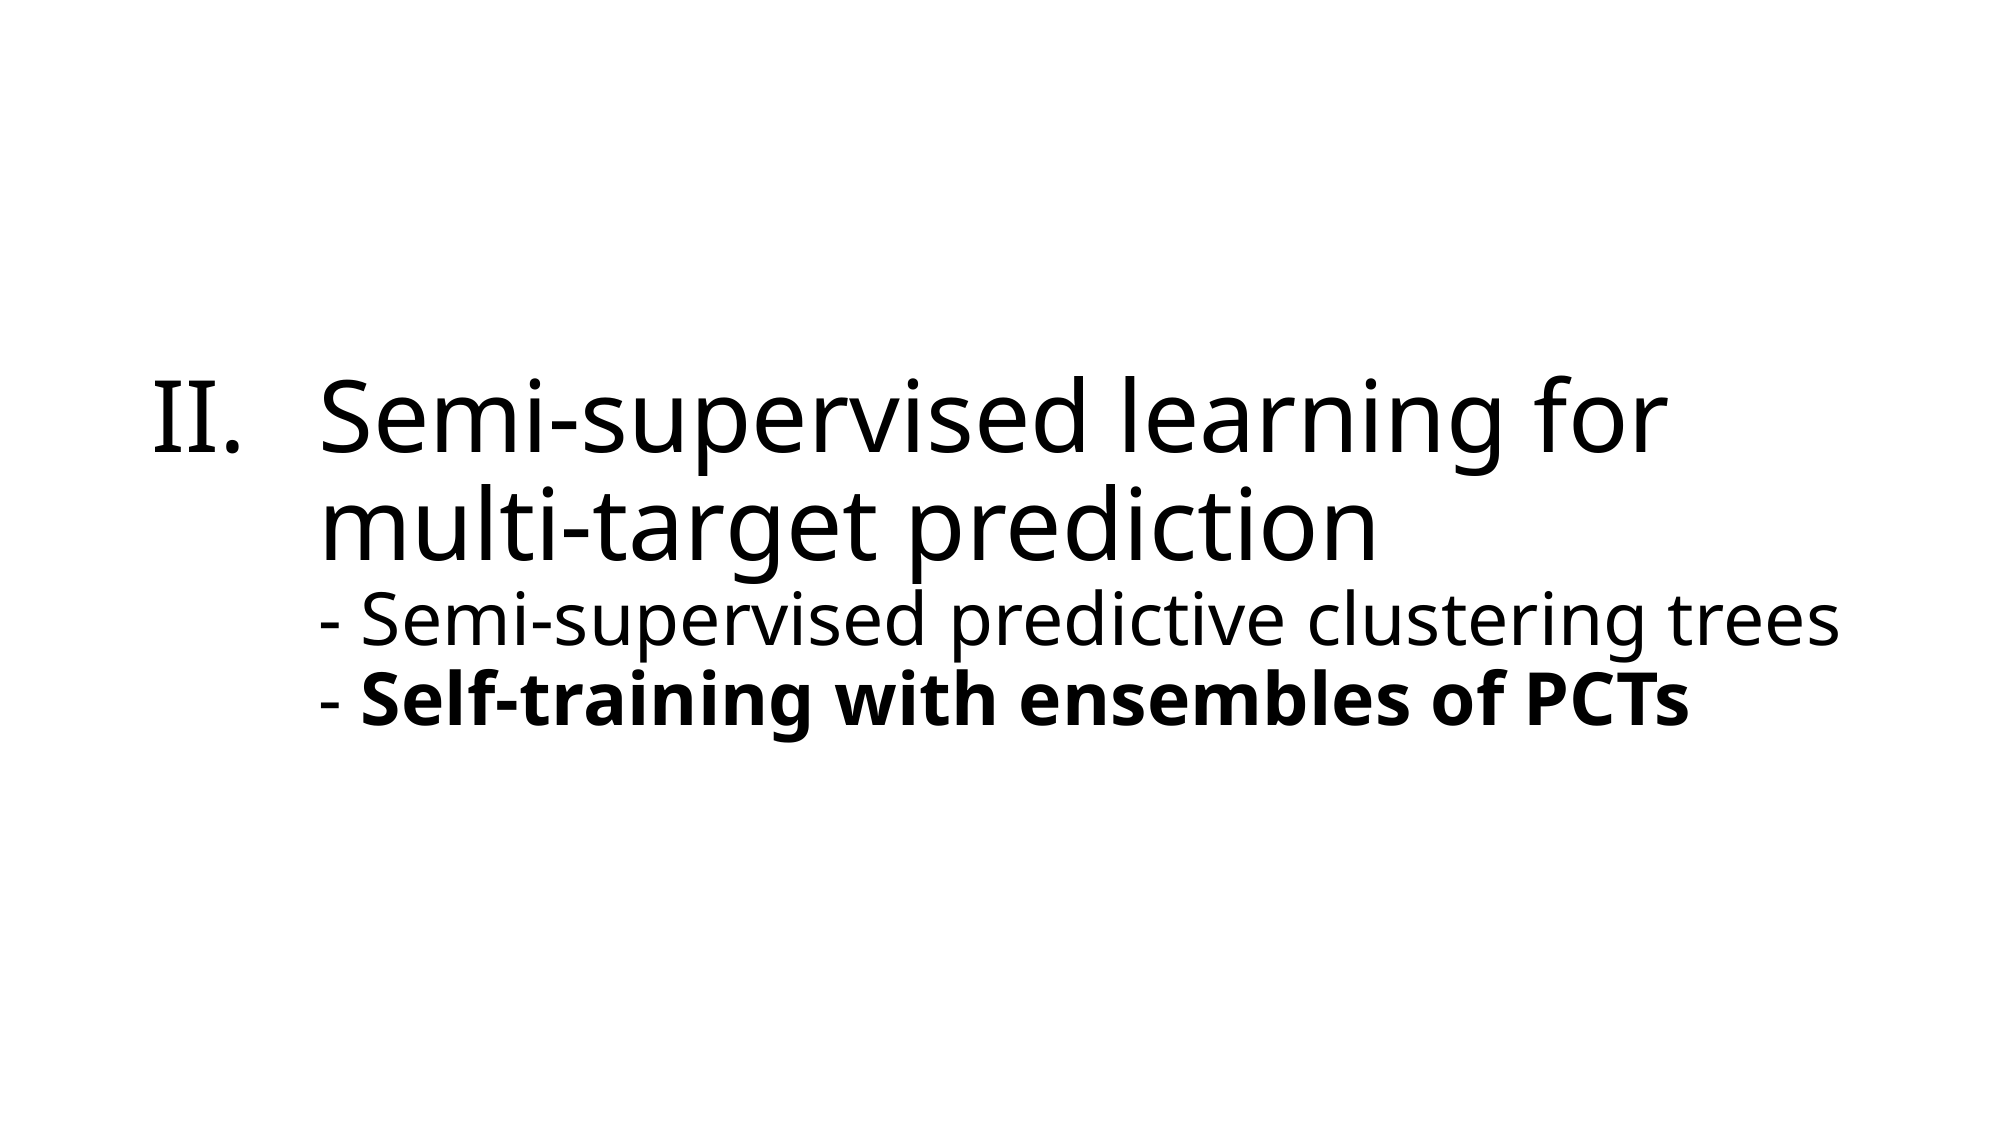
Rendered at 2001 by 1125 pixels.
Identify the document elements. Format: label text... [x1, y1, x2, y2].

title Semi-supervised learning for multi-target prediction - Semi-supervised predictive clustering trees - Self-training with ensembles of PCTs [136, 280, 1862, 749]
